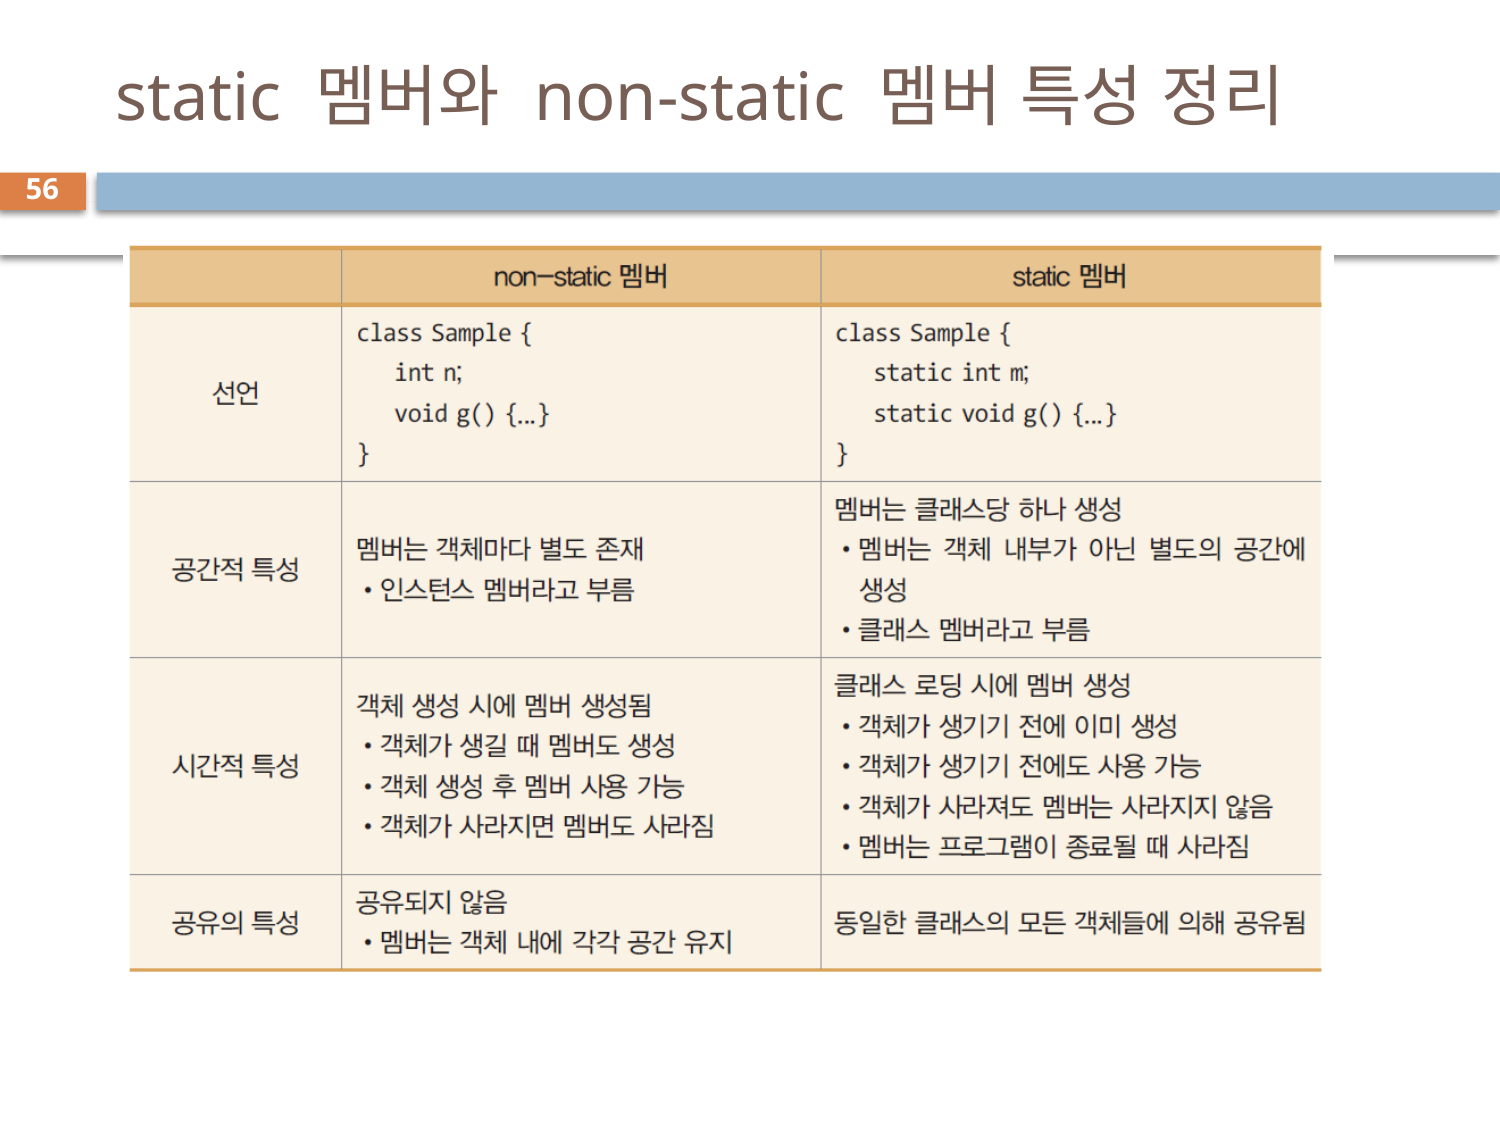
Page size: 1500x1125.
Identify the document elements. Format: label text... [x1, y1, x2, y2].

slide_number 56 [0, 170, 87, 211]
picture [123, 238, 1335, 982]
title static 멤버와 non-static 멤버 특성 정리 [100, 37, 1438, 149]
